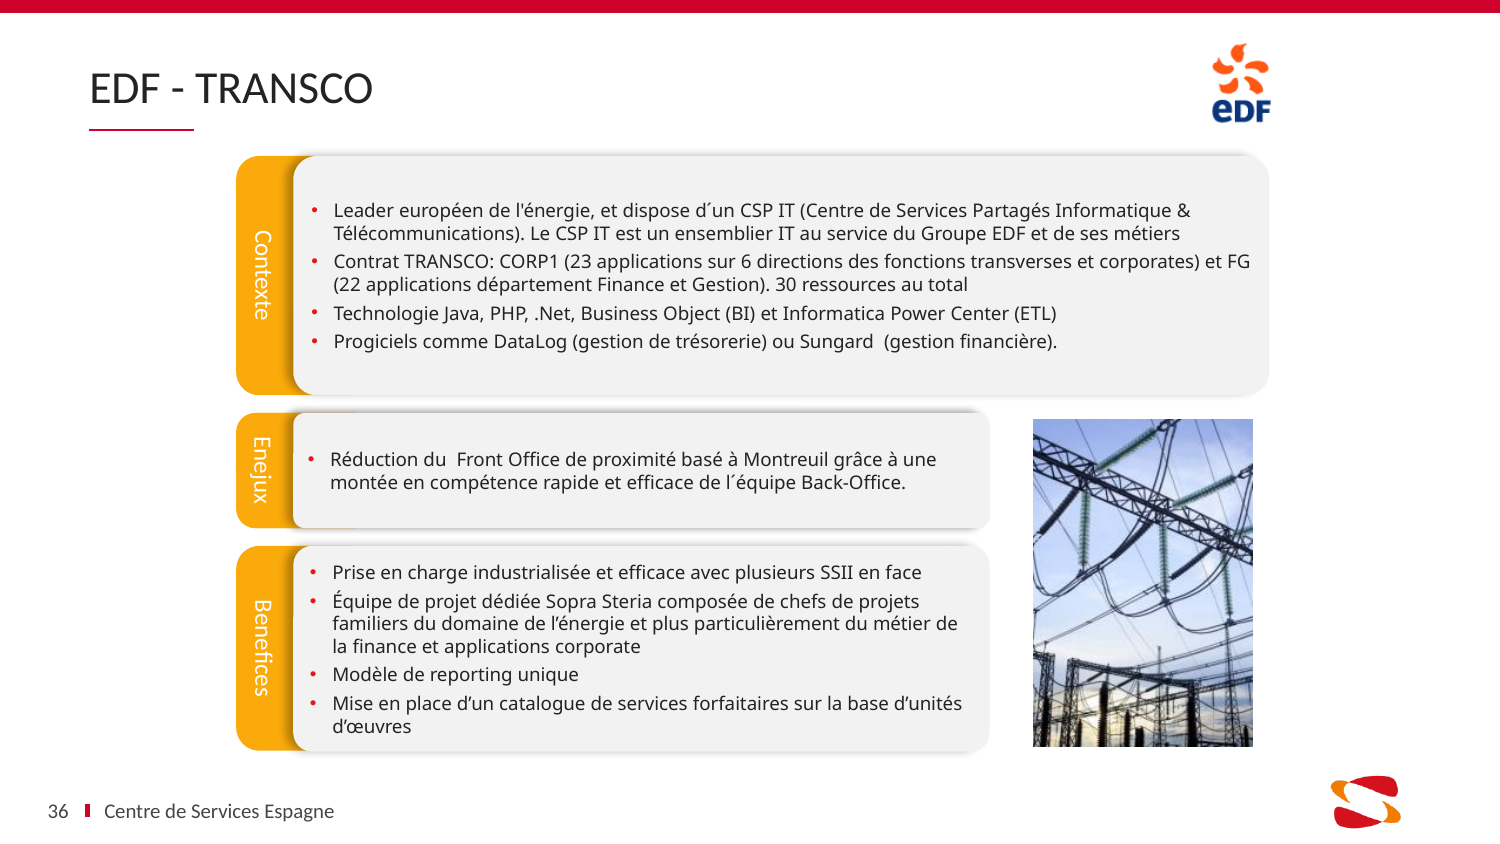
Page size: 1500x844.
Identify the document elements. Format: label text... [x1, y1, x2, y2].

picture [1033, 418, 1253, 748]
text_box Contexte [234, 153, 299, 398]
picture [1210, 40, 1273, 125]
text_box Enejux [234, 410, 289, 531]
picture [1319, 767, 1412, 836]
title EDF - TRANSCO [89, 23, 1410, 121]
text_box Prise en charge industrialisée et efficace avec plusieurs SSII en face Équipe de projet dédiée Sopra Steria composée de chefs de projets familiers du domaine de l’énergie et plus particulièrement du métier de la finance et applications corporate Modèle de reporting unique Mise en place d’un catalogue de services forfaitaires sur la base d’unités d’œuvres [293, 545, 990, 752]
text_box Réduction du Front Office de proximité basé à Montreuil grâce à une montée en compétence rapide et efficace de l´équipe Back-Office. [293, 412, 990, 529]
text_box Benefices [234, 543, 293, 753]
slide_number 36 [20, 800, 69, 821]
text_box Leader européen de l'énergie, et dispose d´un CSP IT (Centre de Services Partagés Informatique & Télécommunications). Le CSP IT est un ensemblier IT au service du Groupe EDF et de ses métiers Contrat TRANSCO: CORP1 (23 applications sur 6 directions des fonctions transverses et corporates) et FG (22 applications département Finance et Gestion). 30 ressources au total Technologie Java, PHP, .Net, Business Object (BI) et Informatica Power Center (ETL) Progiciels comme DataLog (gestion de trésorerie) ou Sungard (gestion financière). [293, 155, 1270, 396]
footer Centre de Services Espagne [89, 800, 649, 821]
